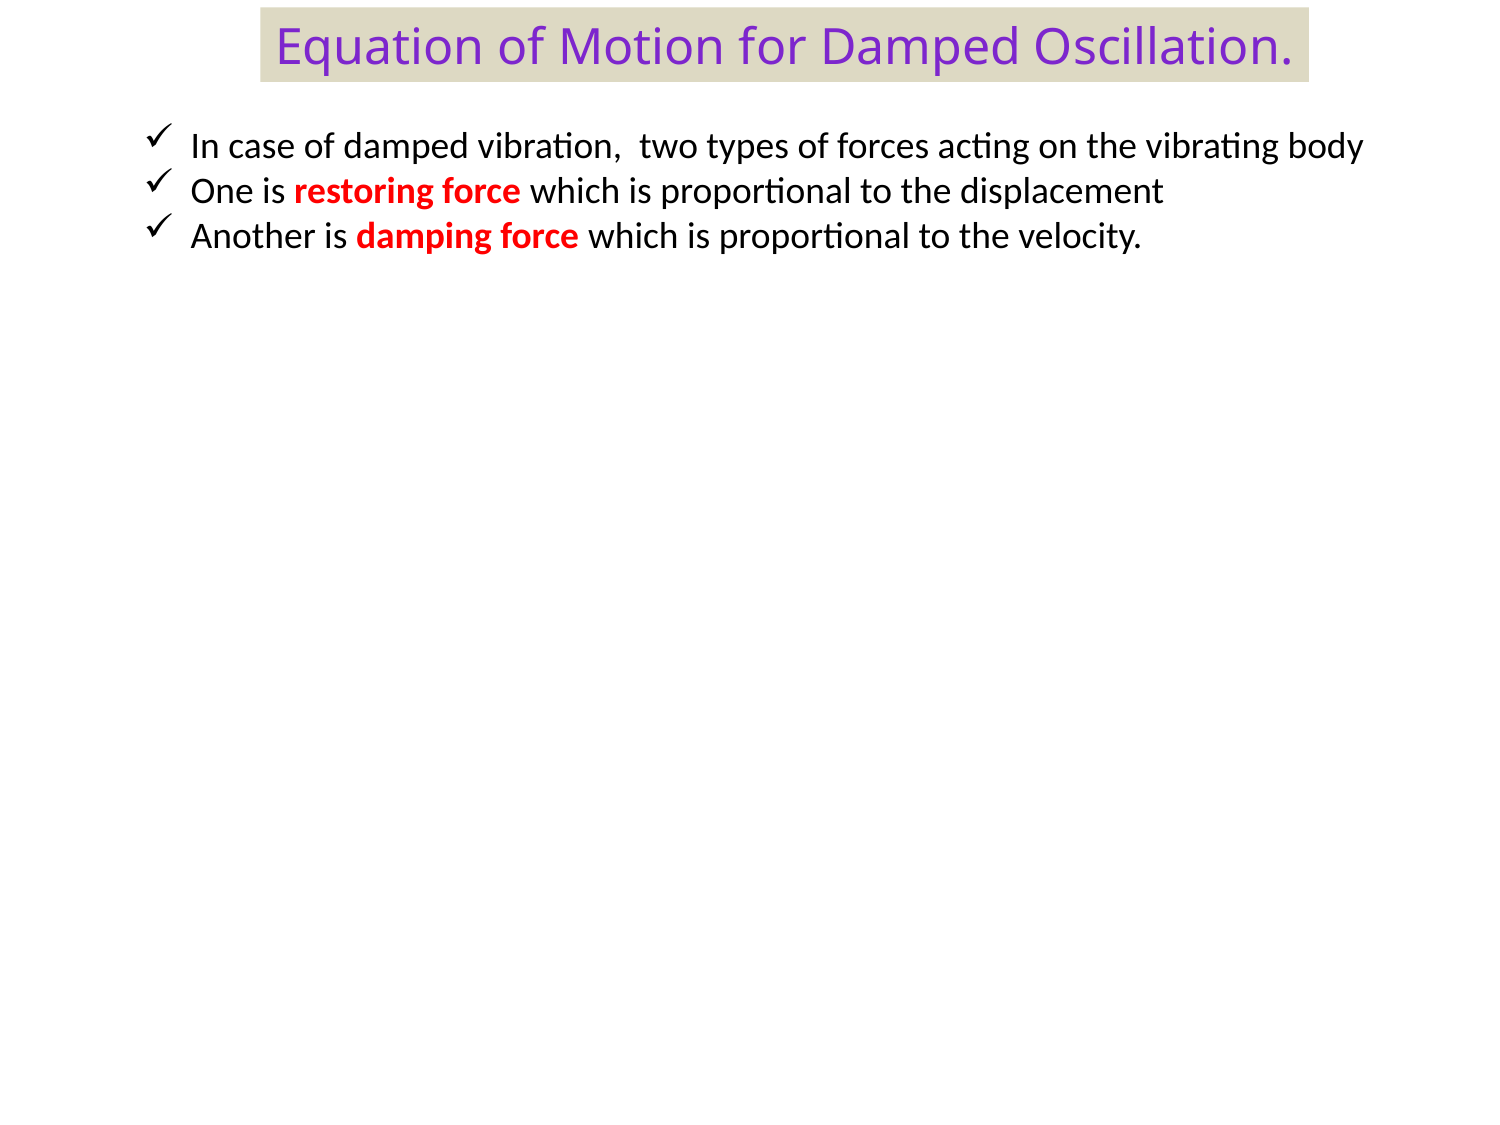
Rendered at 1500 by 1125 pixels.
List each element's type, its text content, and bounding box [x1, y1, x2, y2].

text_box In case of damped vibration, two types of forces acting on the vibrating body One is restoring force which is proportional to the displacement Another is damping force which is proportional to the velocity. [128, 113, 1381, 264]
text_box Equation of Motion for Damped Oscillation. [260, 7, 1309, 82]
